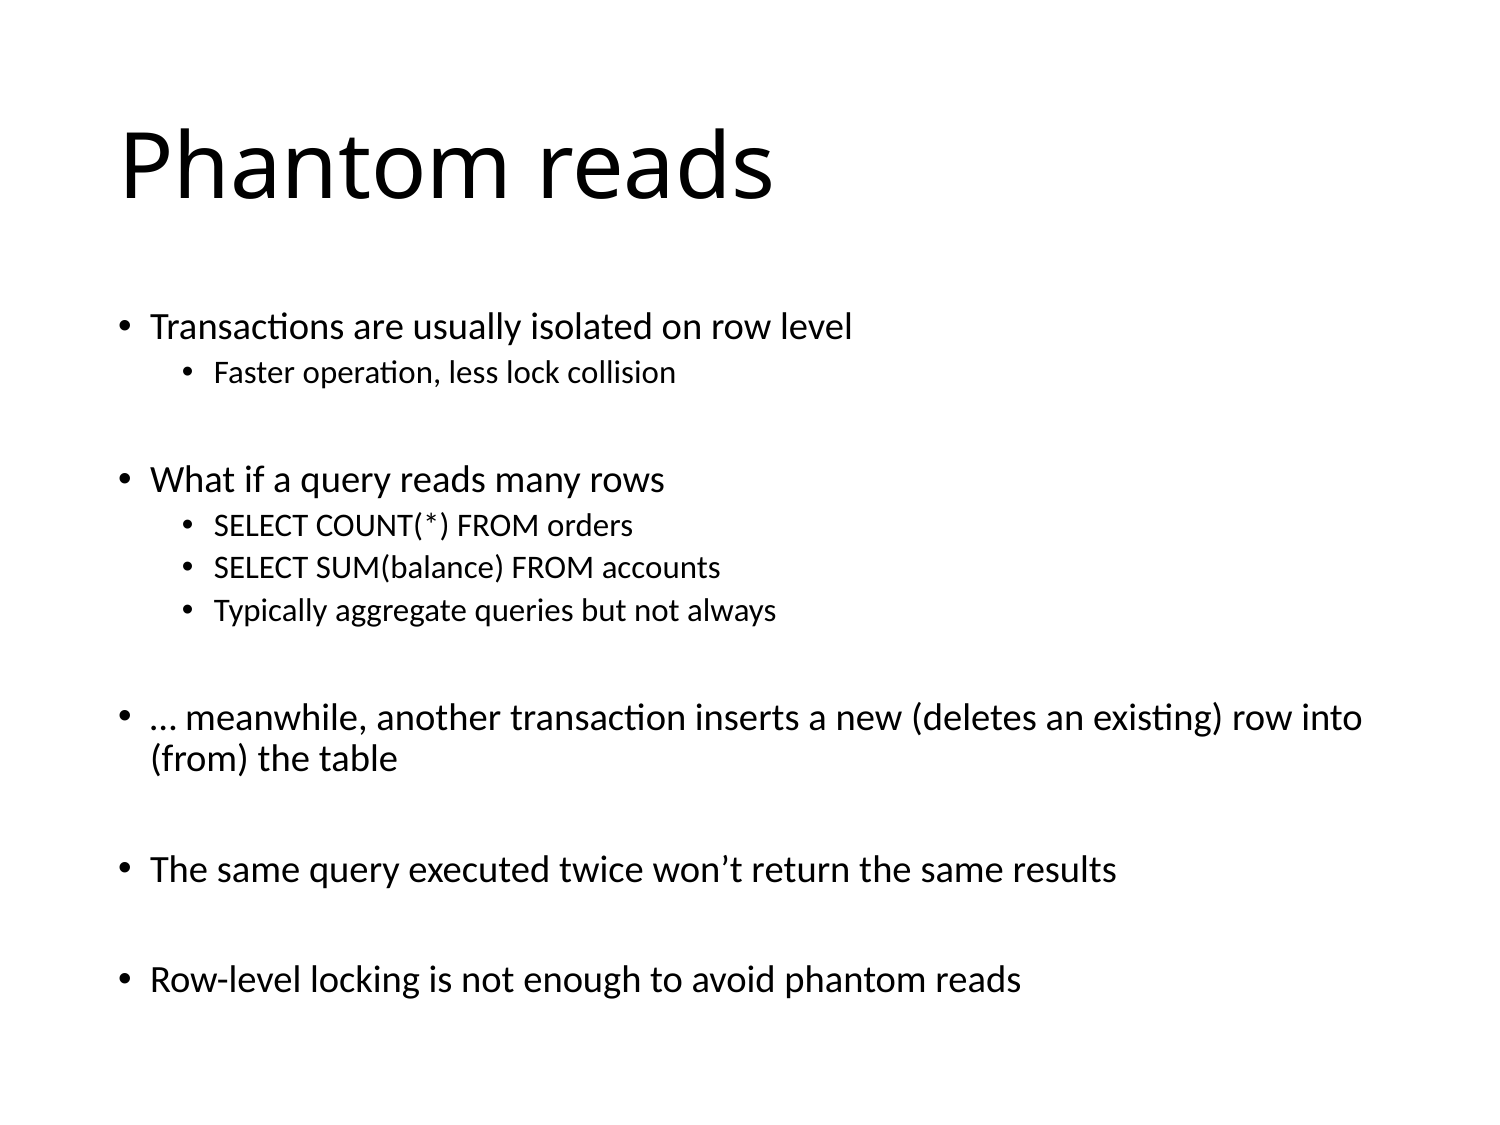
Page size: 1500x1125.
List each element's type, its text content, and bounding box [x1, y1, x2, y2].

title Phantom reads [103, 59, 1397, 278]
list Transactions are usually isolated on row level Faster operation, less lock collision What if a query reads many rows SELECT COUNT(*) FROM orders SELECT SUM(balance) FROM accounts Typically aggregate queries but not always … meanwhile, another transaction inserts a new (deletes an existing) row into (from) the table The same query executed twice won’t return the same results Row-level locking is not enough to avoid phantom reads [103, 299, 1397, 1014]
